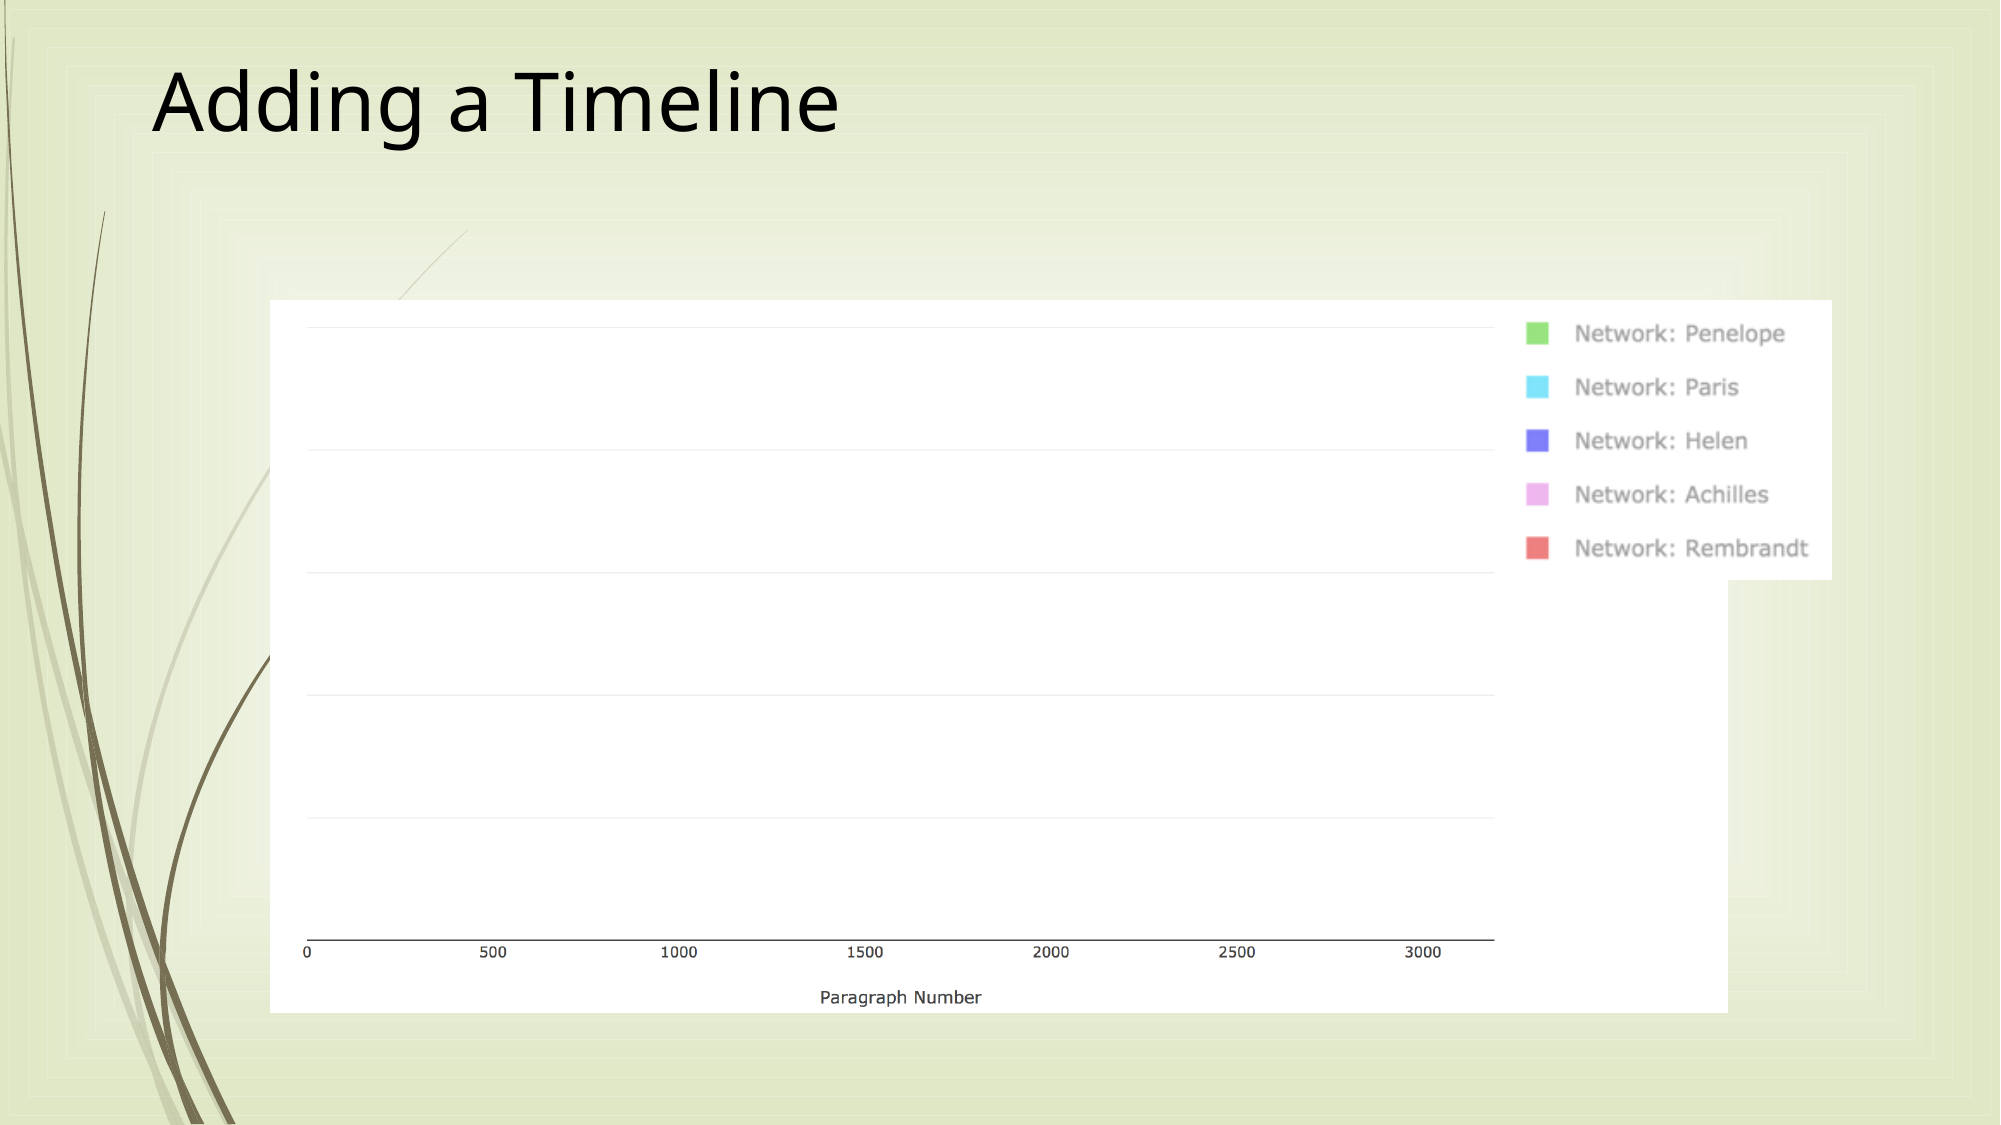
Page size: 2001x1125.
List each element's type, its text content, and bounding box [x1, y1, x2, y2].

picture [270, 299, 1832, 1013]
text_box Adding a Timeline [137, 52, 1863, 278]
